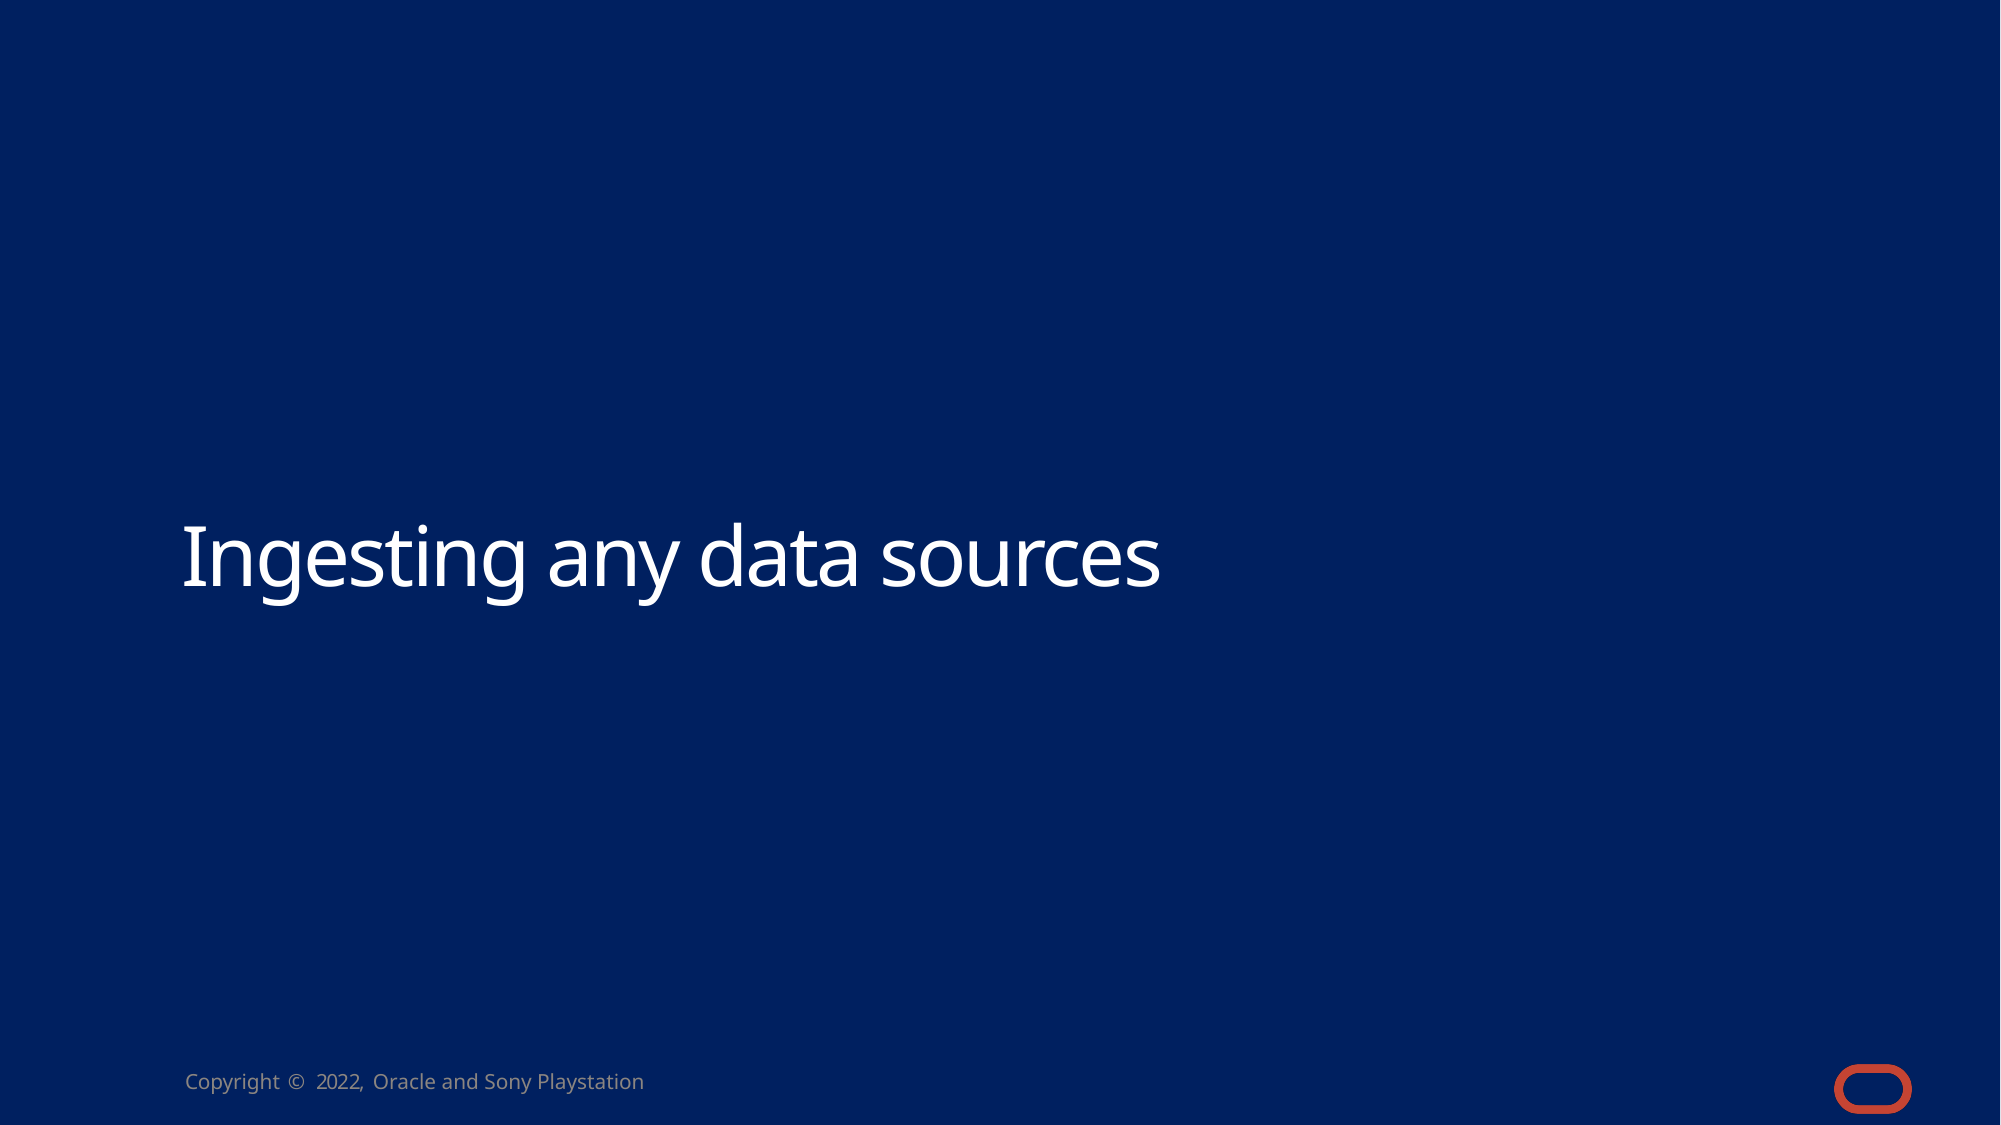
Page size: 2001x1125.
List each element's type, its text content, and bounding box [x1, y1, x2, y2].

footer Copyright © 2022, Oracle and Sony Playstation [182, 1066, 1109, 1125]
picture [1834, 1063, 1913, 1114]
title Ingesting any data sources [179, 501, 1338, 692]
